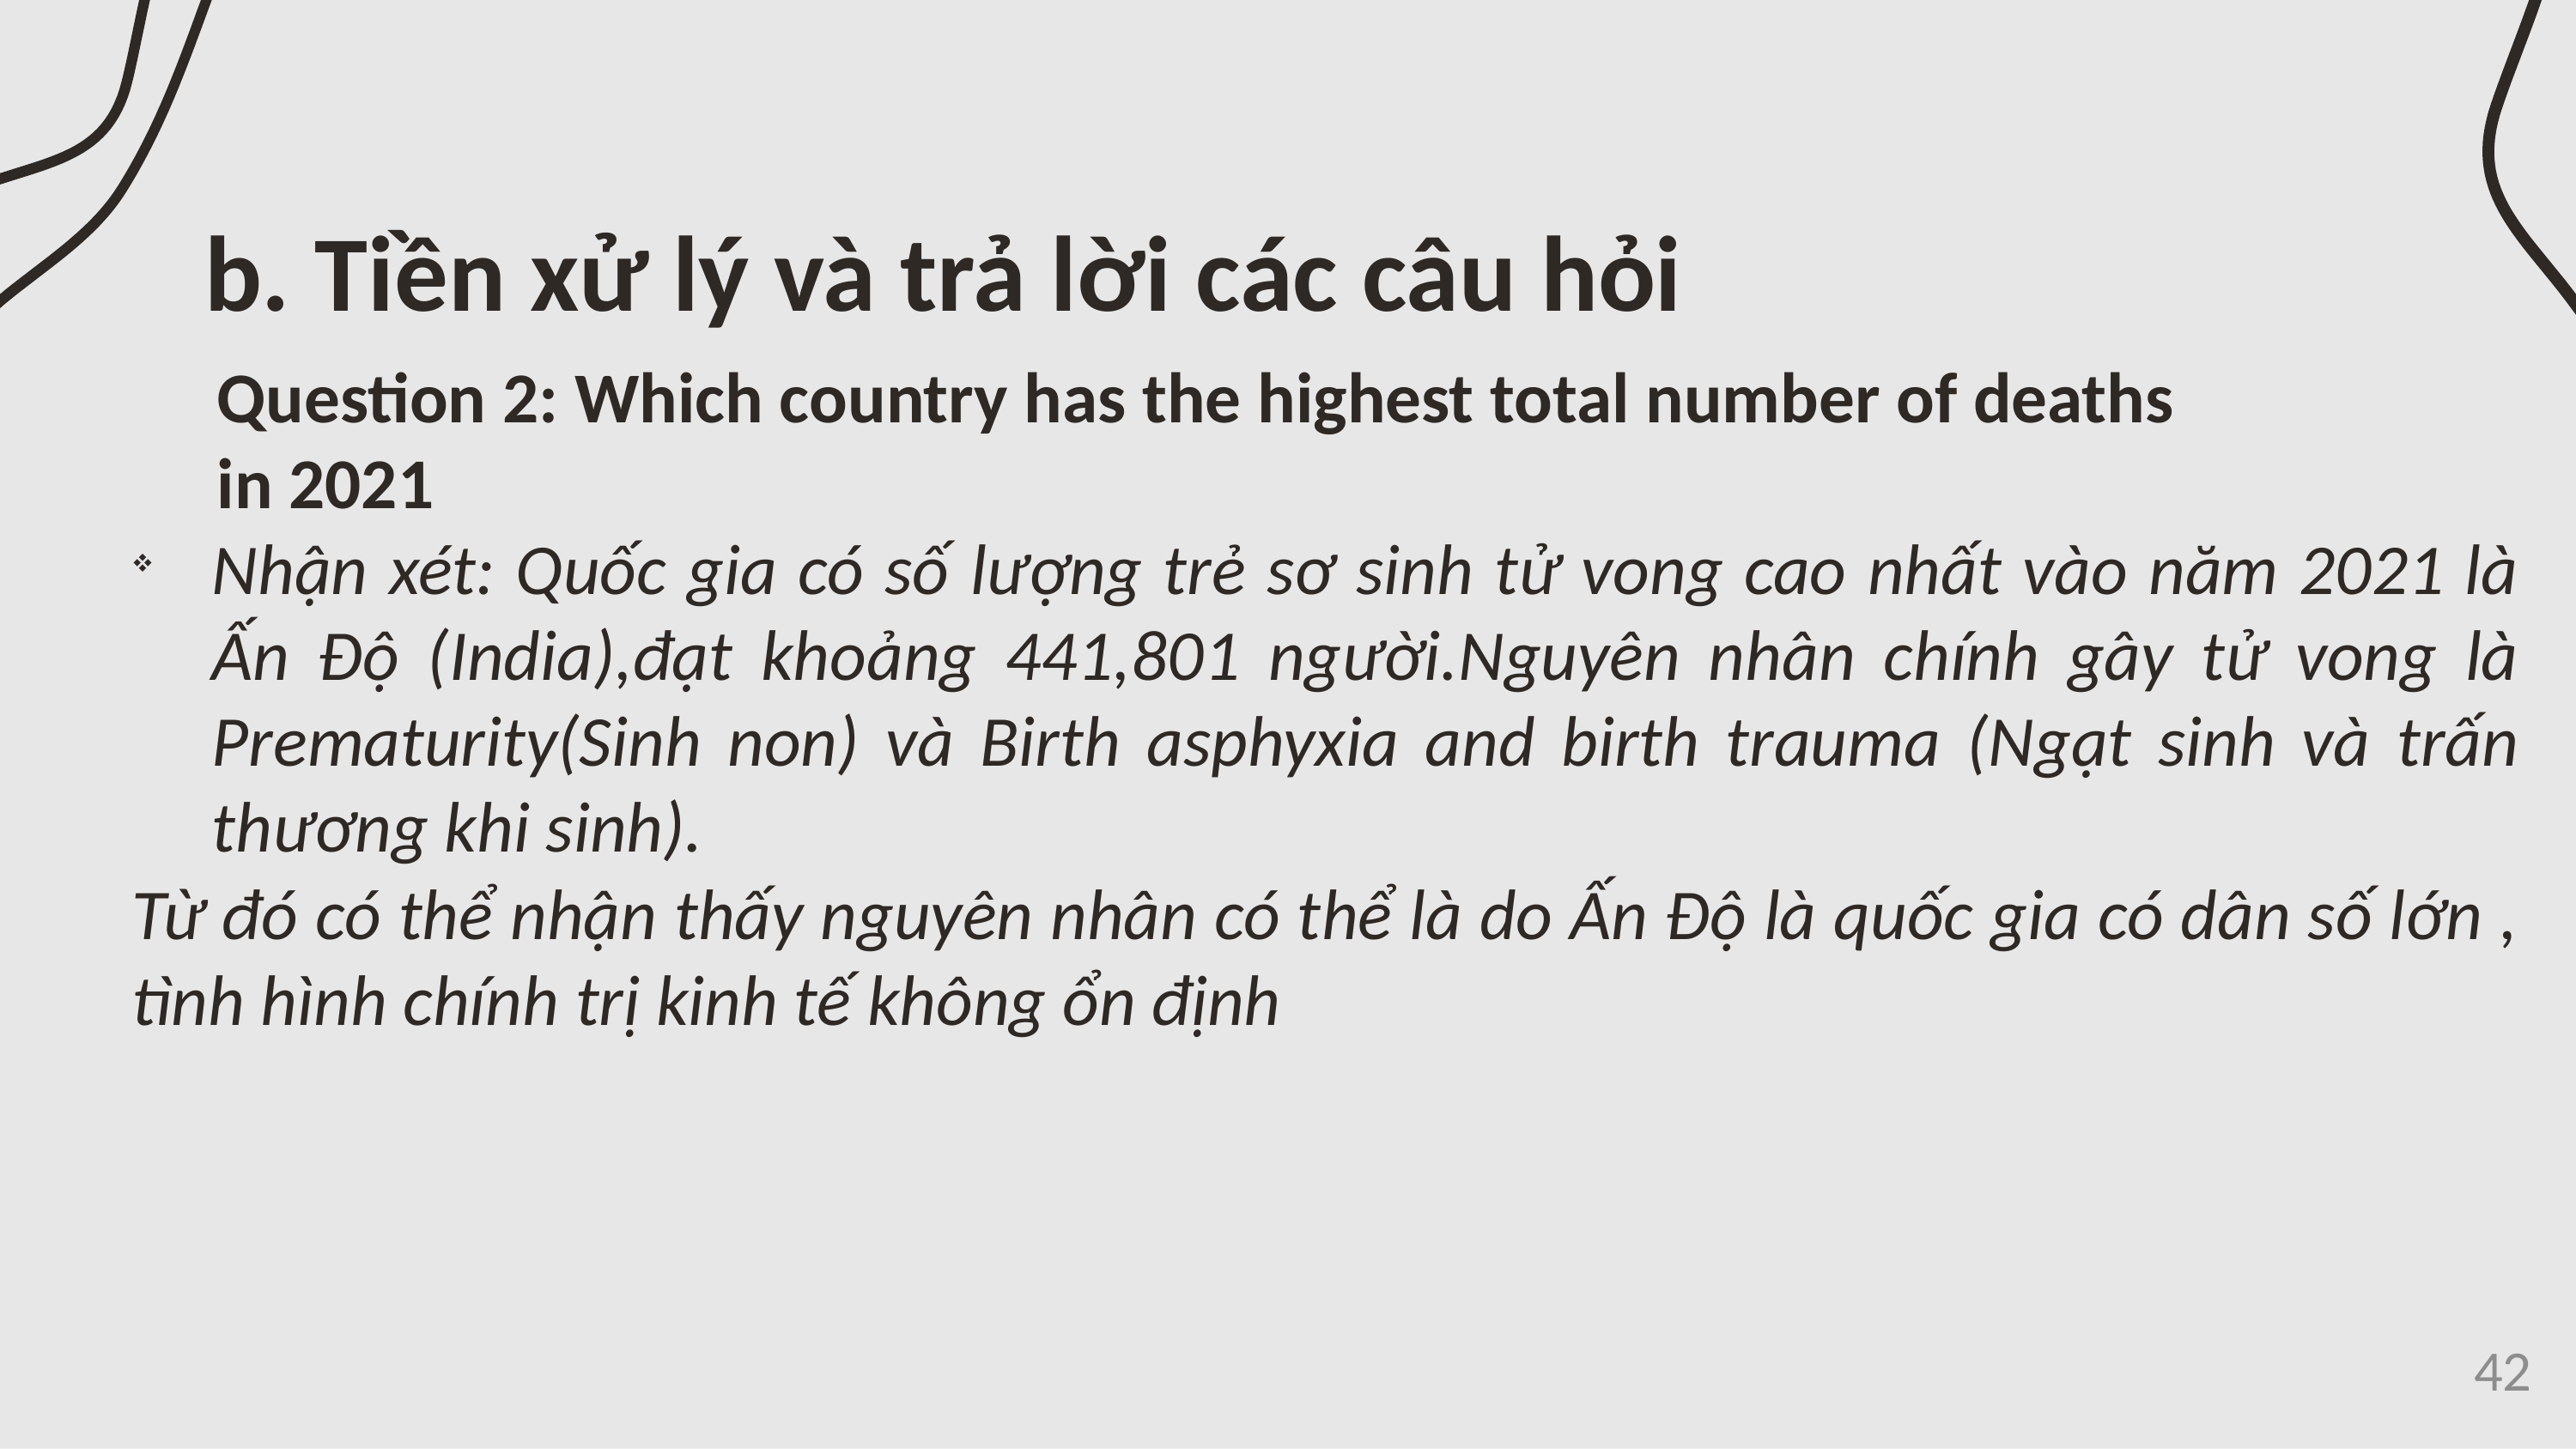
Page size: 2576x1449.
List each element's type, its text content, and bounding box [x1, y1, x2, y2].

text_box Nhận xét: Quốc gia có số lượng trẻ sơ sinh tử vong cao nhất vào năm 2021 là Ấn Độ (India),đạt khoảng 441,801 người.Nguyên nhân chính gây tử vong là Prematurity(Sinh non) và Birth asphyxia and birth trauma (Ngạt sinh và trấn thương khi sinh). Từ đó có thể nhận thấy nguyên nhân có thể là do Ấn Độ là quốc gia có dân số lớn , tình hình chính trị kinh tế không ổn định [130, 521, 2523, 1040]
title b. Tiền xử lý và trả lời các câu hỏi Question 2: Which country has the highest total number of deaths in 2021 [203, 174, 2177, 521]
slide_number 42 [2468, 1346, 2540, 1449]
